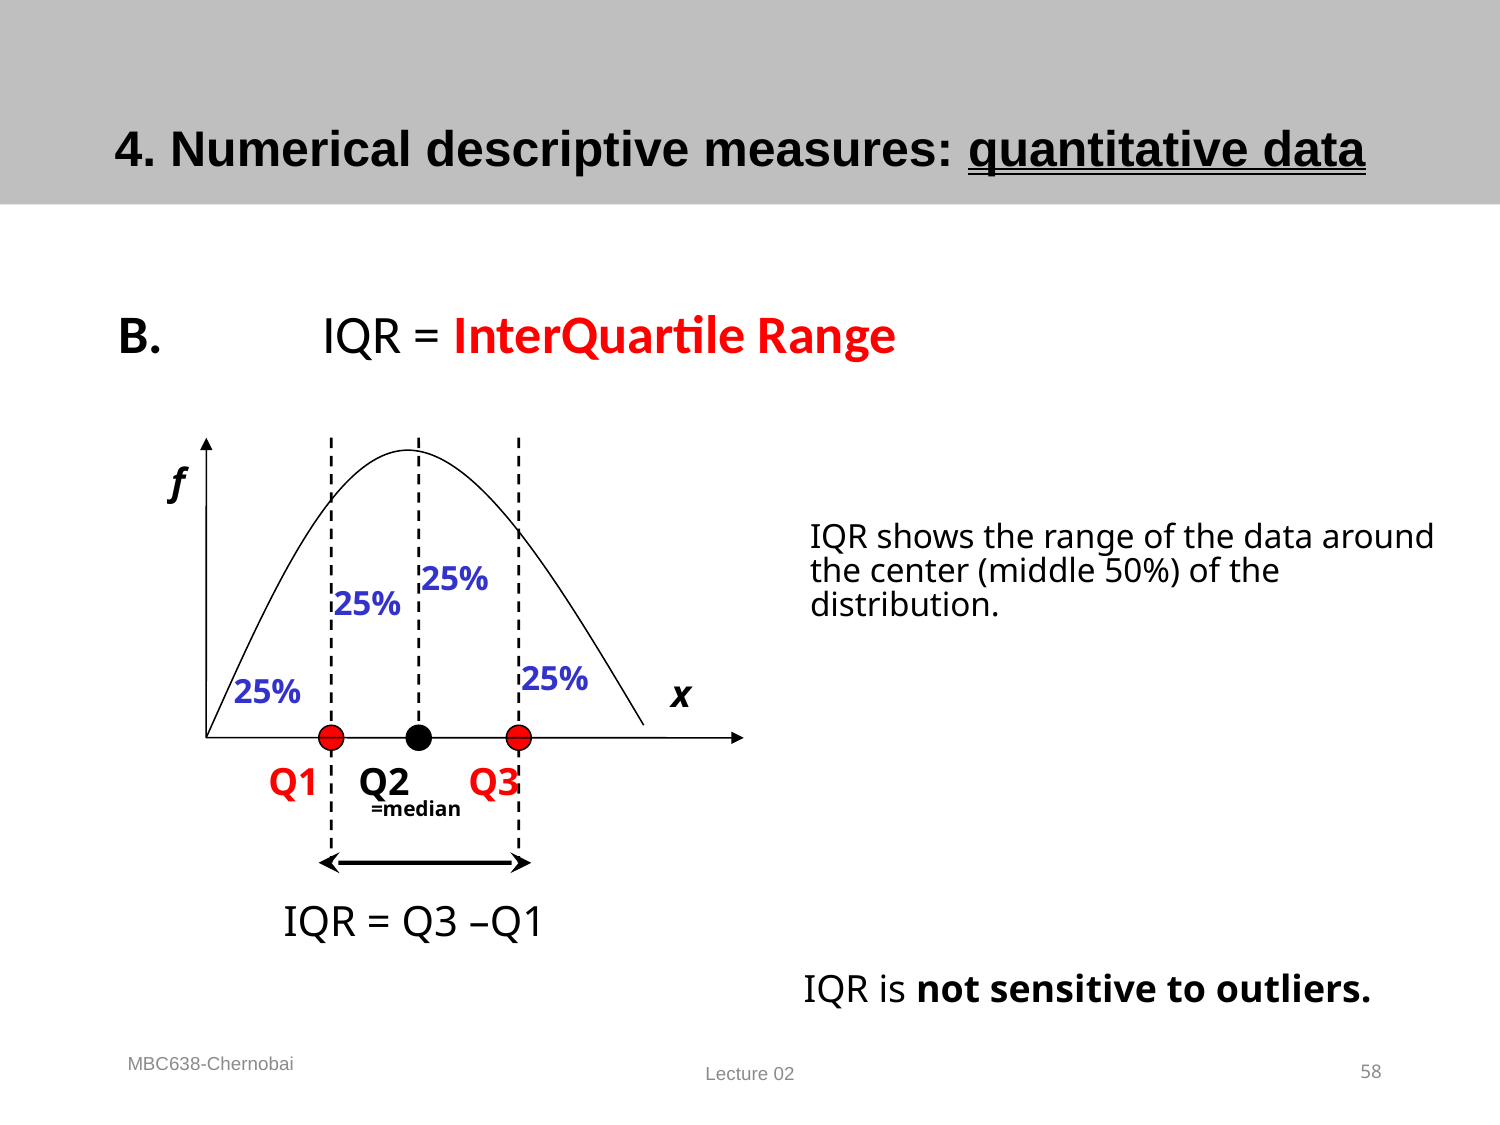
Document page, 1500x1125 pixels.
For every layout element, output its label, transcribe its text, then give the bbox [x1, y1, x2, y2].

text_box [506, 738, 532, 751]
text_box 25% [318, 575, 444, 630]
title 4. Numerical descriptive measures: quantitative data [99, 41, 1394, 259]
text_box IQR is not sensitive to outliers. [130, 964, 1387, 1018]
slide_number 58 [1059, 1042, 1397, 1103]
text_box [206, 450, 644, 737]
text_box [206, 731, 744, 744]
text_box [318, 725, 344, 737]
text_box [200, 437, 213, 451]
slide_number MBC638-Chernobai [112, 1025, 425, 1100]
footer Lecture 02 [496, 1042, 1004, 1103]
text_box [506, 725, 532, 737]
text_box [0, 0, 1500, 205]
text_box [406, 738, 432, 751]
text_box [318, 852, 340, 874]
text_box 25% [218, 662, 344, 718]
text_box IQR = Q3 –Q1 [268, 887, 769, 952]
text_box =median [356, 787, 544, 828]
text_box Q1 Q2 Q3 [243, 750, 657, 868]
text_box 25% [506, 650, 632, 705]
list B. IQR = InterQuartile Range [103, 299, 1397, 384]
text_box x [656, 662, 794, 723]
text_box [406, 725, 432, 737]
text_box 25% [406, 550, 532, 605]
text_box [510, 852, 532, 874]
text_box f [156, 450, 207, 510]
text_box IQR shows the range of the data around the center (middle 50%) of the distribution. [795, 513, 1458, 631]
text_box [318, 738, 344, 751]
